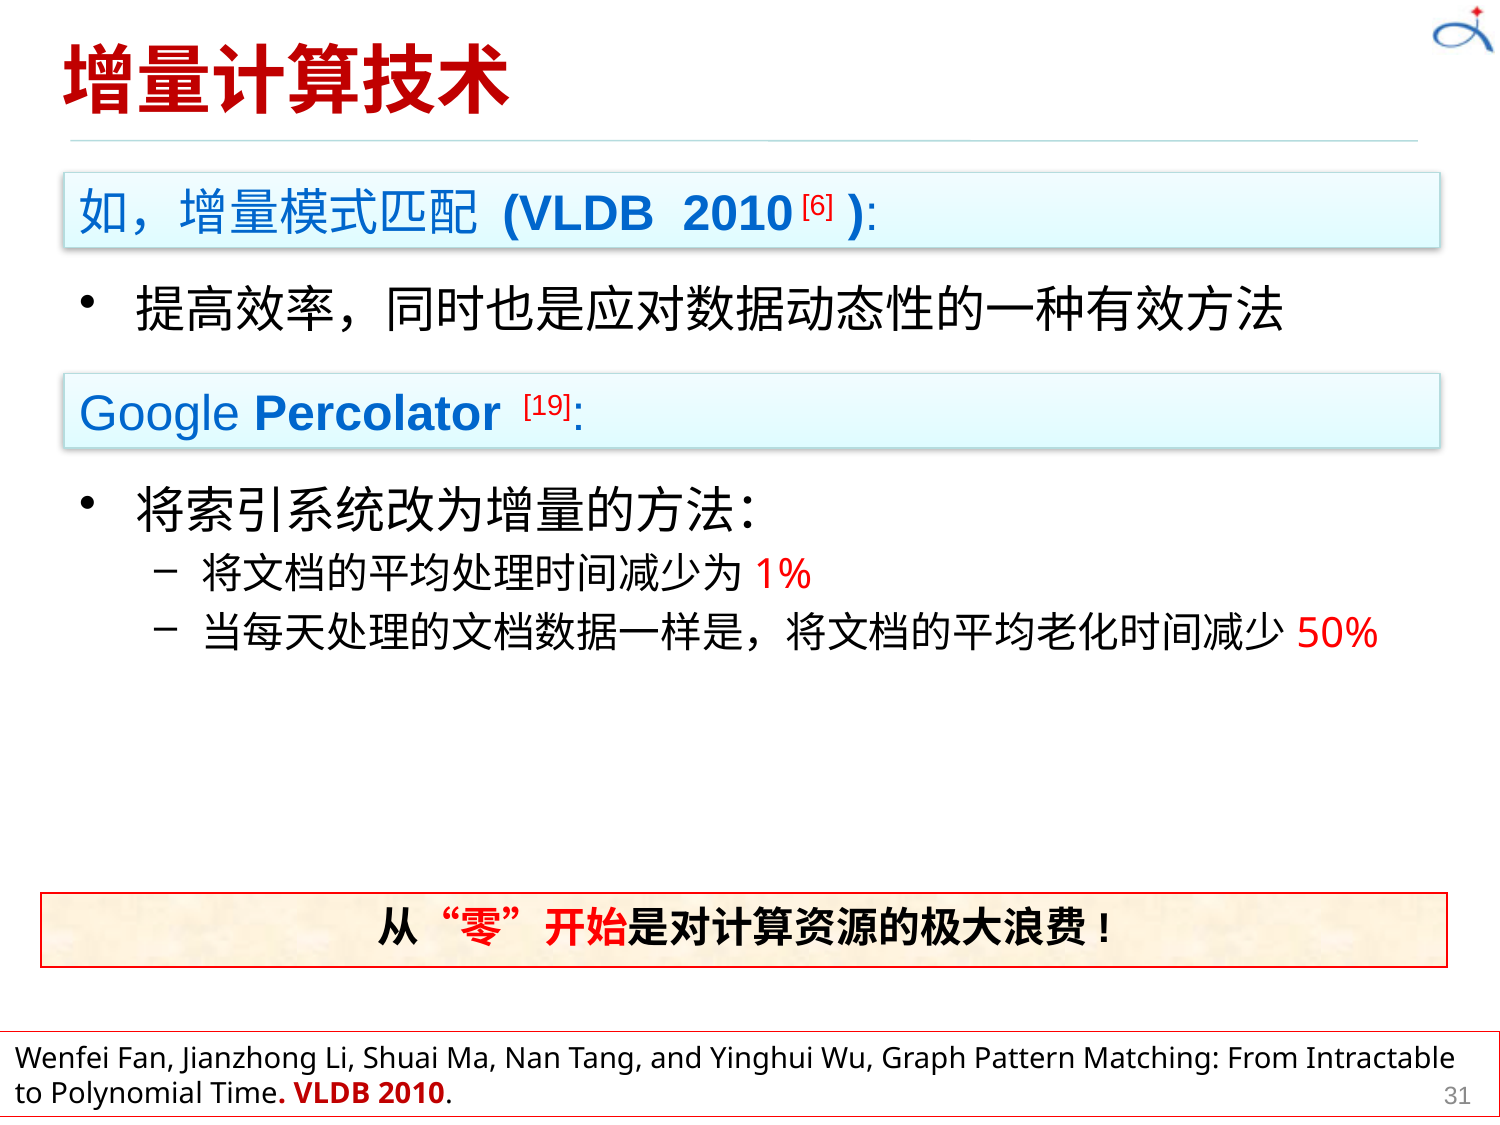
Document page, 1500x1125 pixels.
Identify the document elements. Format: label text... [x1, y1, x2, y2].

text_box 如，增量模式匹配 (VLDB 2010 [6] ): [63, 172, 1441, 248]
text_box 提高效率，同时也是应对数据动态性的一种有效方法 [64, 270, 1459, 409]
picture [1432, 5, 1495, 55]
title 增量计算技术 [46, 11, 1419, 143]
text_box 从“零”开始是对计算资源的极大浪费! [41, 893, 1447, 968]
text_box Wenfei Fan, Jianzhong Li, Shuai Ma, Nan Tang, and Yinghui Wu, Graph Pattern Matching: From Intractable to Polynomial Time. VLDB 2010. [0, 1031, 1500, 1117]
slide_number 31 [1136, 1117, 1487, 1125]
list 将索引系统改为增量的方法： 将文档的平均处理时间减少为1% 当每天处理的文档数据一样是，将文档的平均老化时间减少50% [63, 470, 1459, 705]
text_box Google Percolator [19]: [63, 373, 1441, 449]
